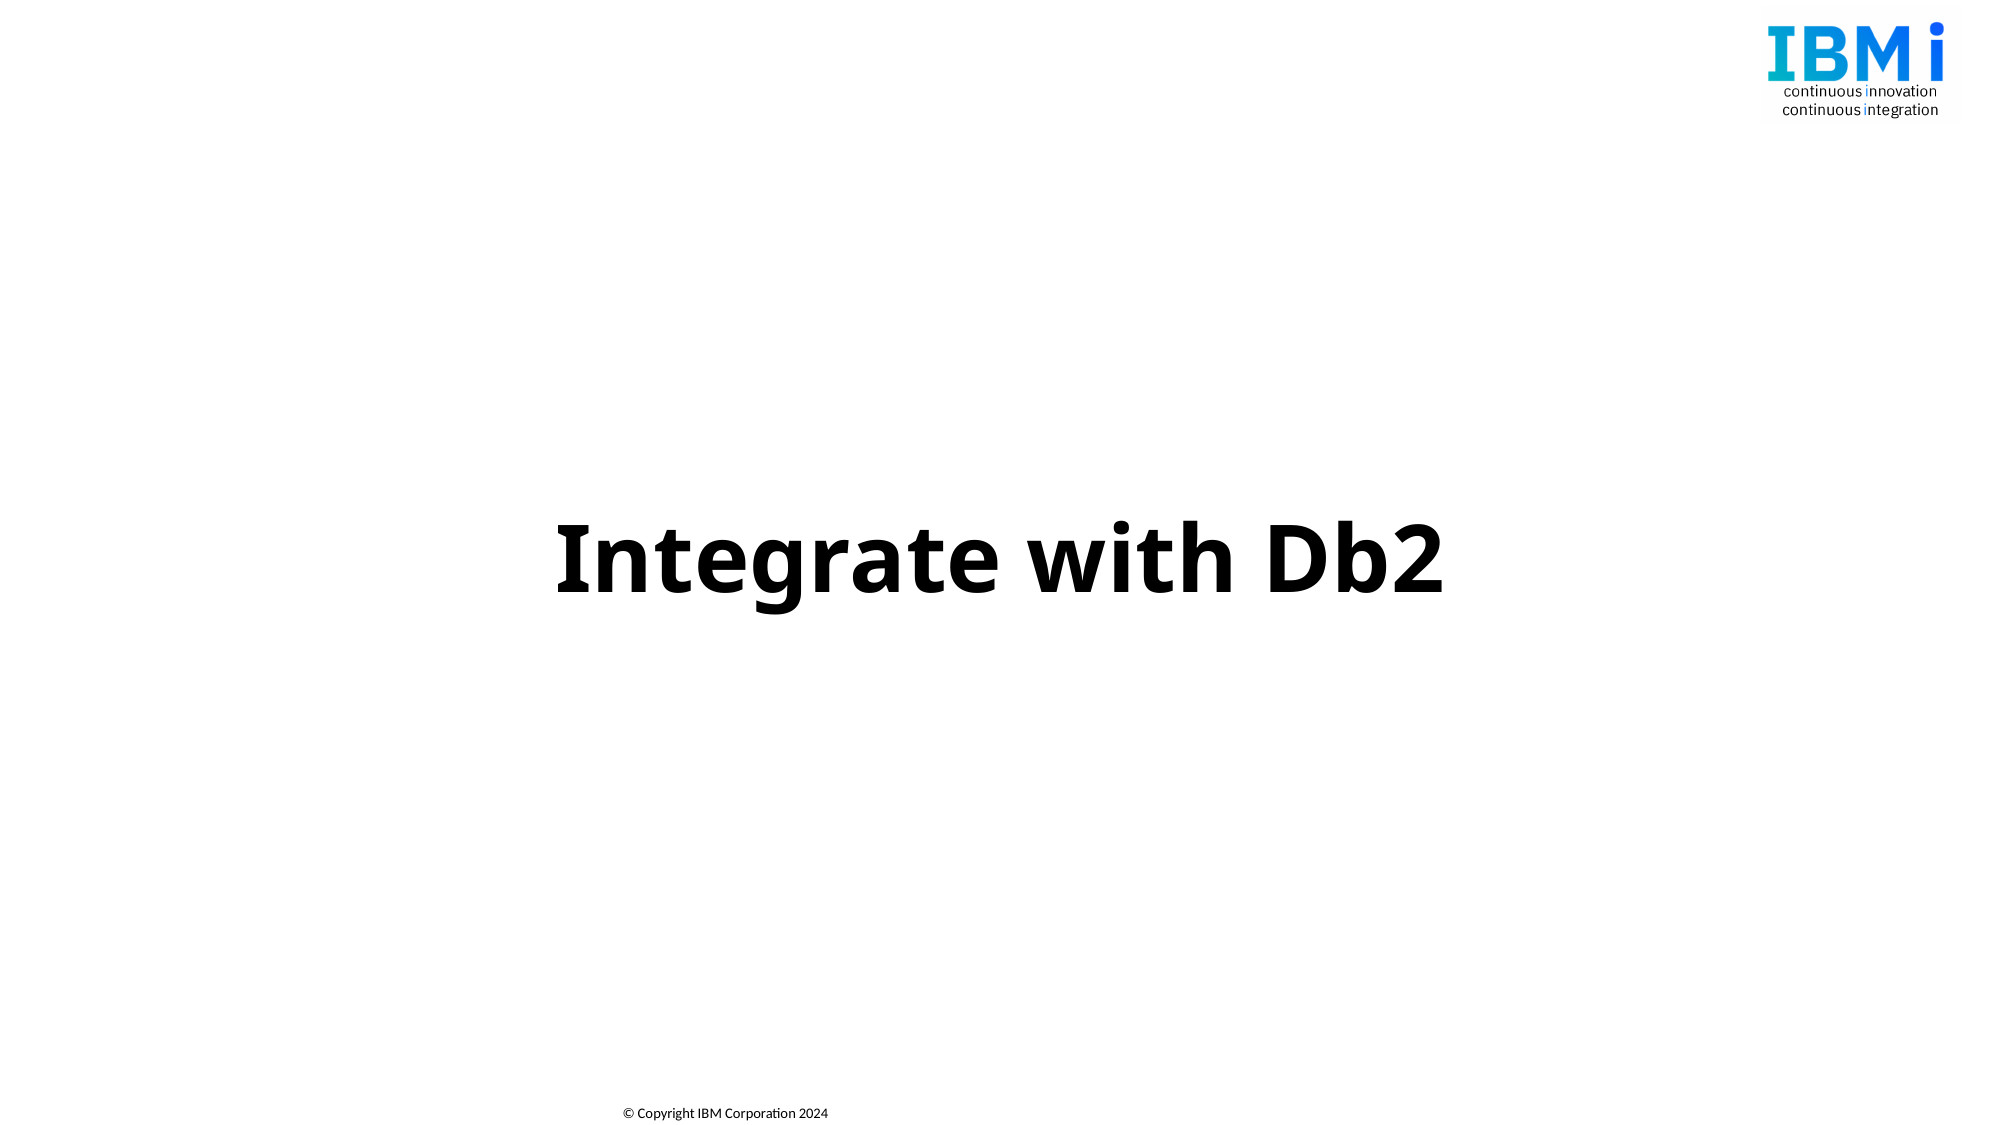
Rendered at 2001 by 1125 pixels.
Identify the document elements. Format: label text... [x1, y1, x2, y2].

title Integrate with Db2 [162, 526, 1838, 599]
picture [1761, 5, 1961, 124]
